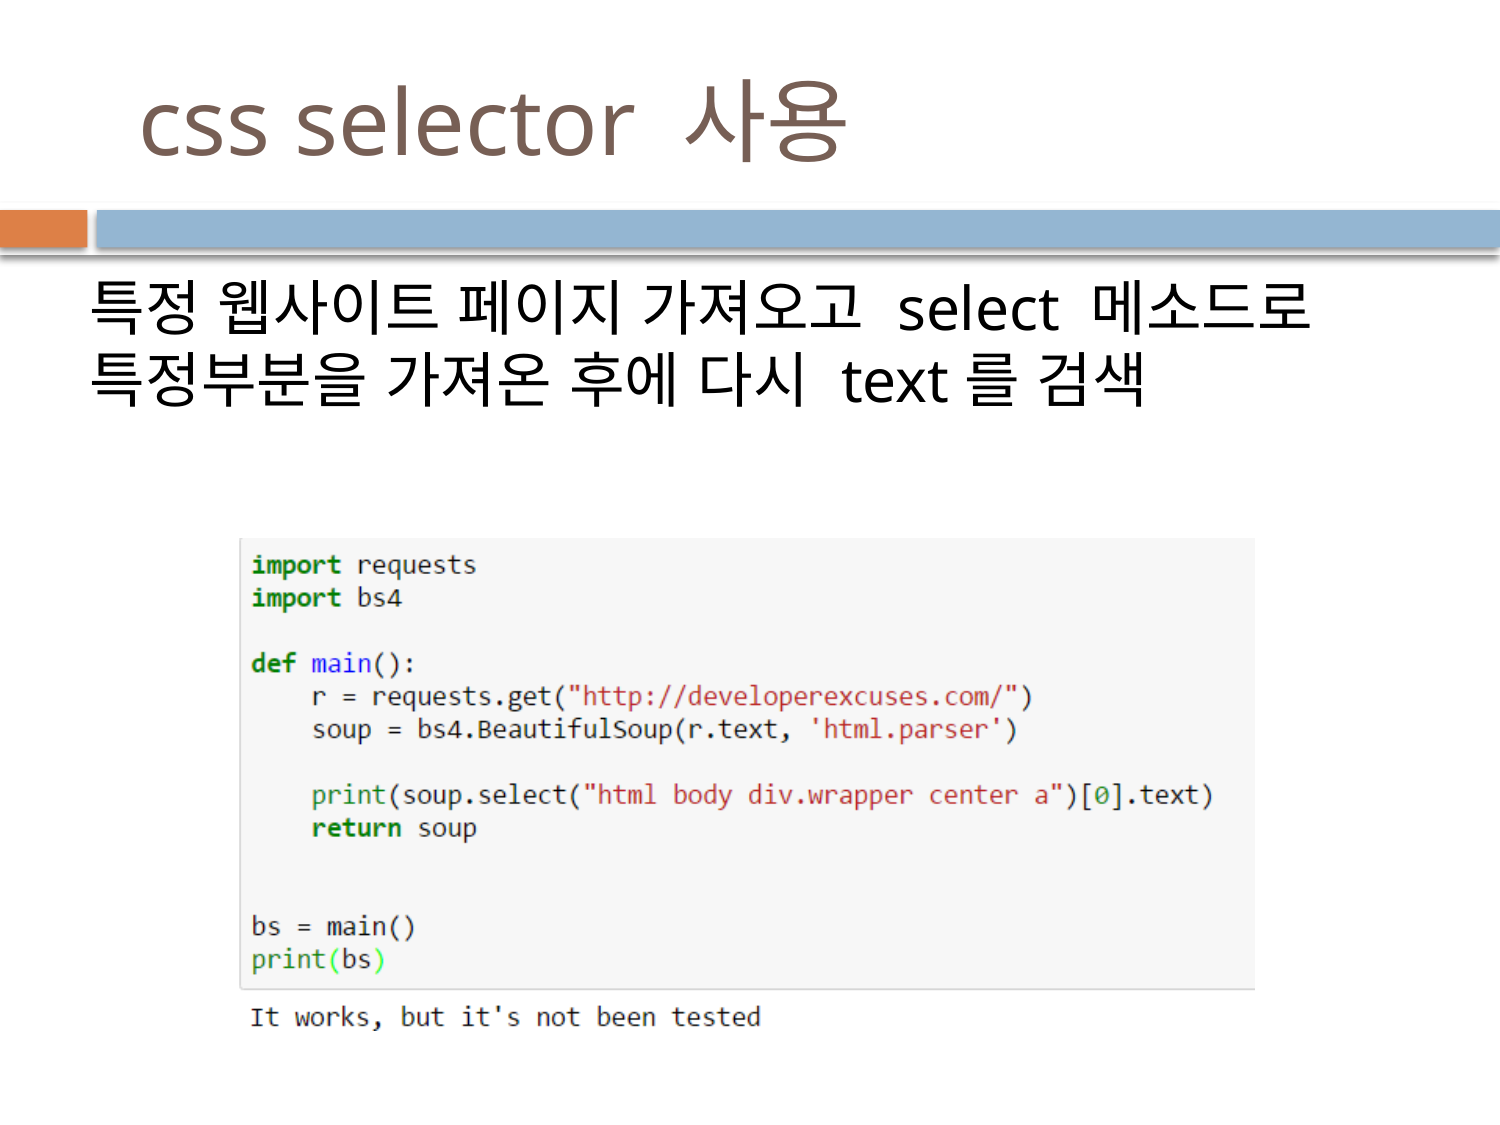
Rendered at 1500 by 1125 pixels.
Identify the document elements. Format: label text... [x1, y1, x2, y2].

picture [238, 538, 1255, 1032]
title css selector 사용 [100, 37, 1438, 200]
list 특정 웹사이트 페이지 가져오고 select 메소드로 특정부분을 가져온 후에 다시 text를 검색 [75, 262, 1425, 492]
